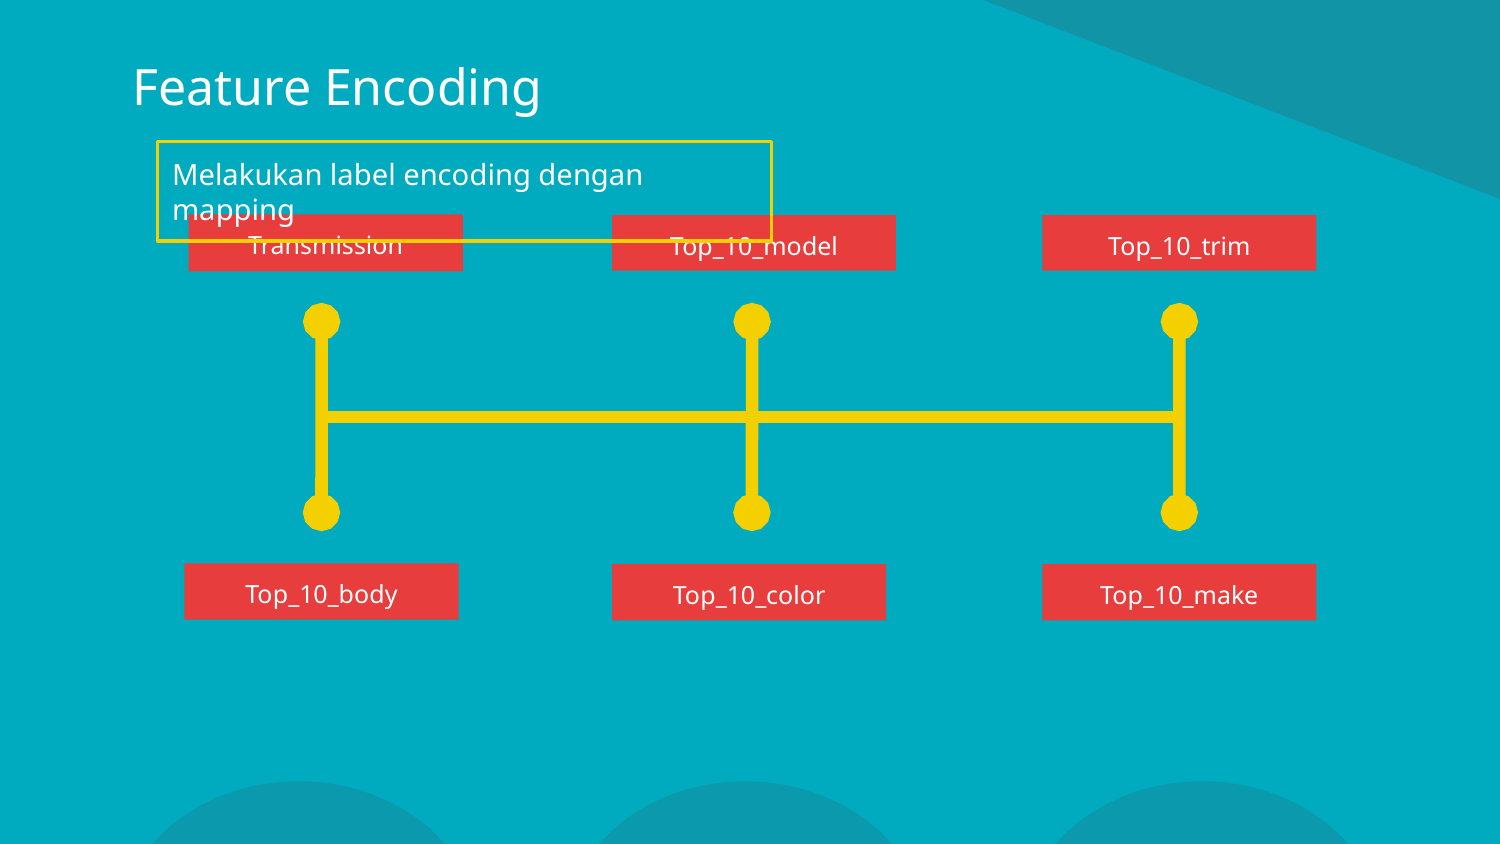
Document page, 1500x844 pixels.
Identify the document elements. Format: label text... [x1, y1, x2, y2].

title Feature Encoding [116, 38, 1383, 133]
subtitle Transmission [188, 242, 463, 272]
text_box Melakukan label encoding dengan mapping [157, 141, 772, 242]
subtitle Top_10_color [612, 564, 887, 621]
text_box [321, 321, 1180, 513]
subtitle Top_10_make [1042, 564, 1317, 621]
subtitle Top_10_body [184, 563, 459, 620]
subtitle Top_10_trim [1042, 215, 1317, 271]
subtitle Top_10_model [612, 215, 896, 271]
